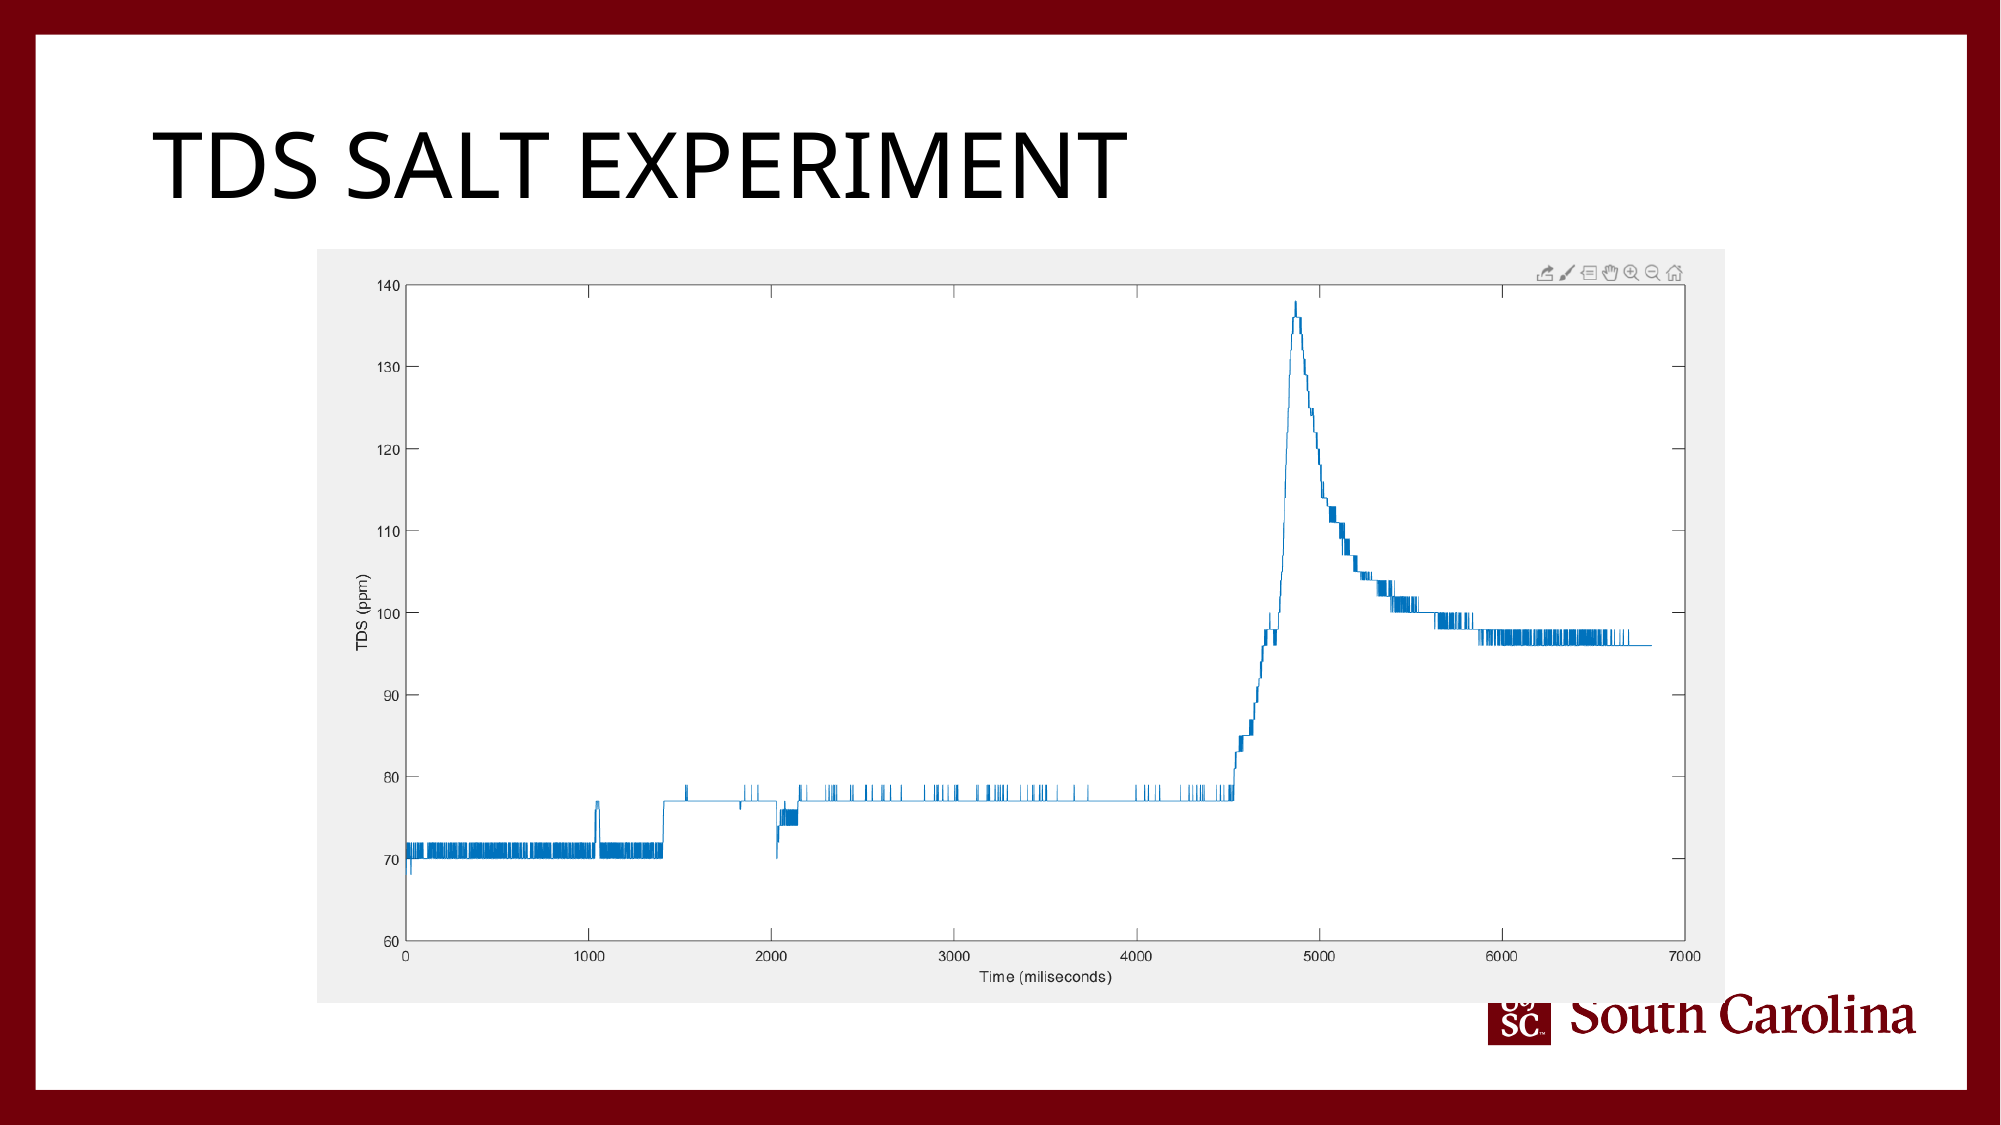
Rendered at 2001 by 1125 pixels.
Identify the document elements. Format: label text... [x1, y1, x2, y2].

title TDS salt experiment [137, 59, 1863, 278]
picture [0, 0, 2001, 1125]
